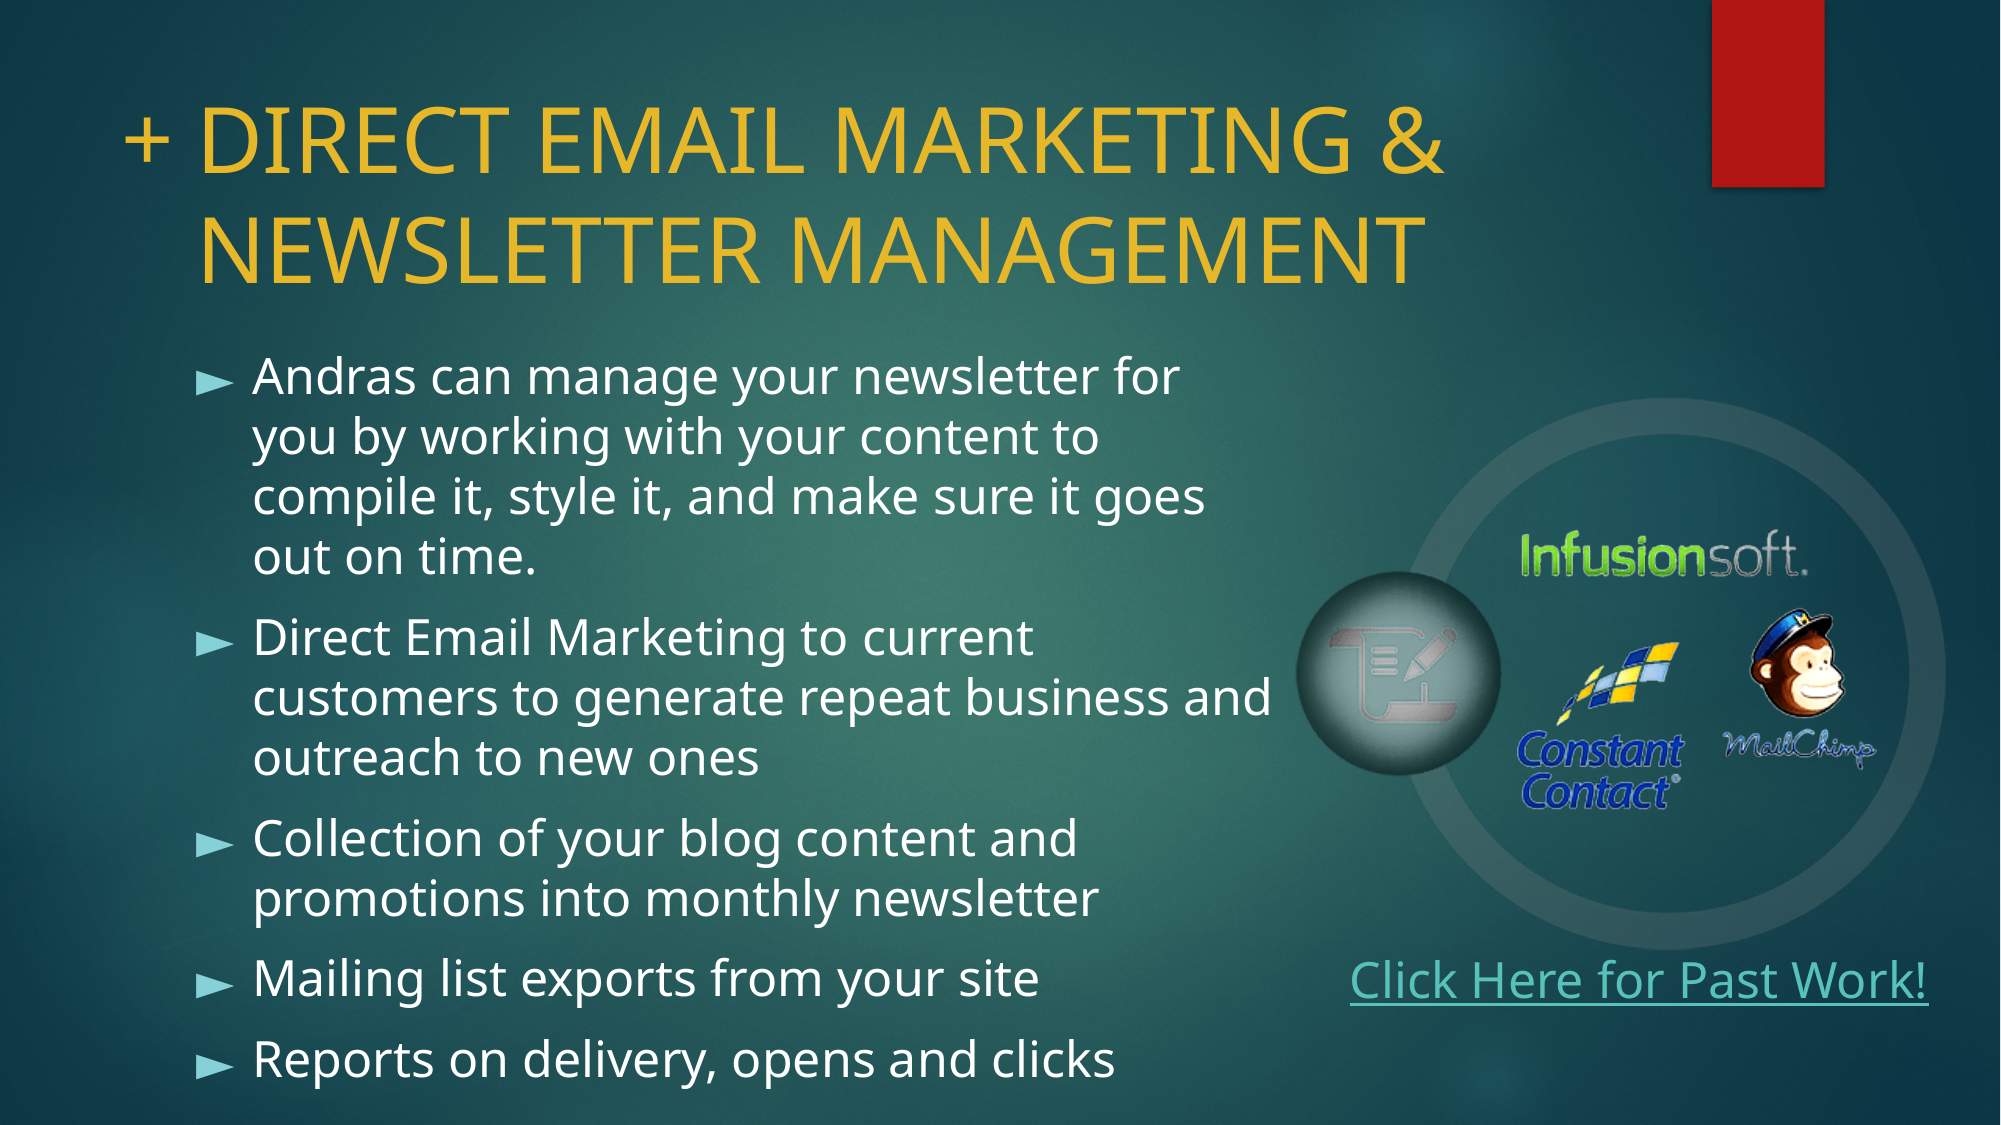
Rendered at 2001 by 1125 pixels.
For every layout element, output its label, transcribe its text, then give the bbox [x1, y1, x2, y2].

list Andras can manage your newsletter for you by working with your content to compile it, style it, and make sure it goes out on time. Direct Email Marketing to current customers to generate repeat business and outreach to new ones Collection of your blog content and promotions into monthly newsletter Mailing list exports from your site Reports on delivery, opens and clicks [181, 336, 1296, 1091]
picture [0, 0, 2001, 1125]
text_box Click Here for Past Work! [1296, 967, 1982, 1017]
title DIRECT EMAIL MARKETING & NEWSLETTER MANAGEMENT [106, 74, 1694, 304]
